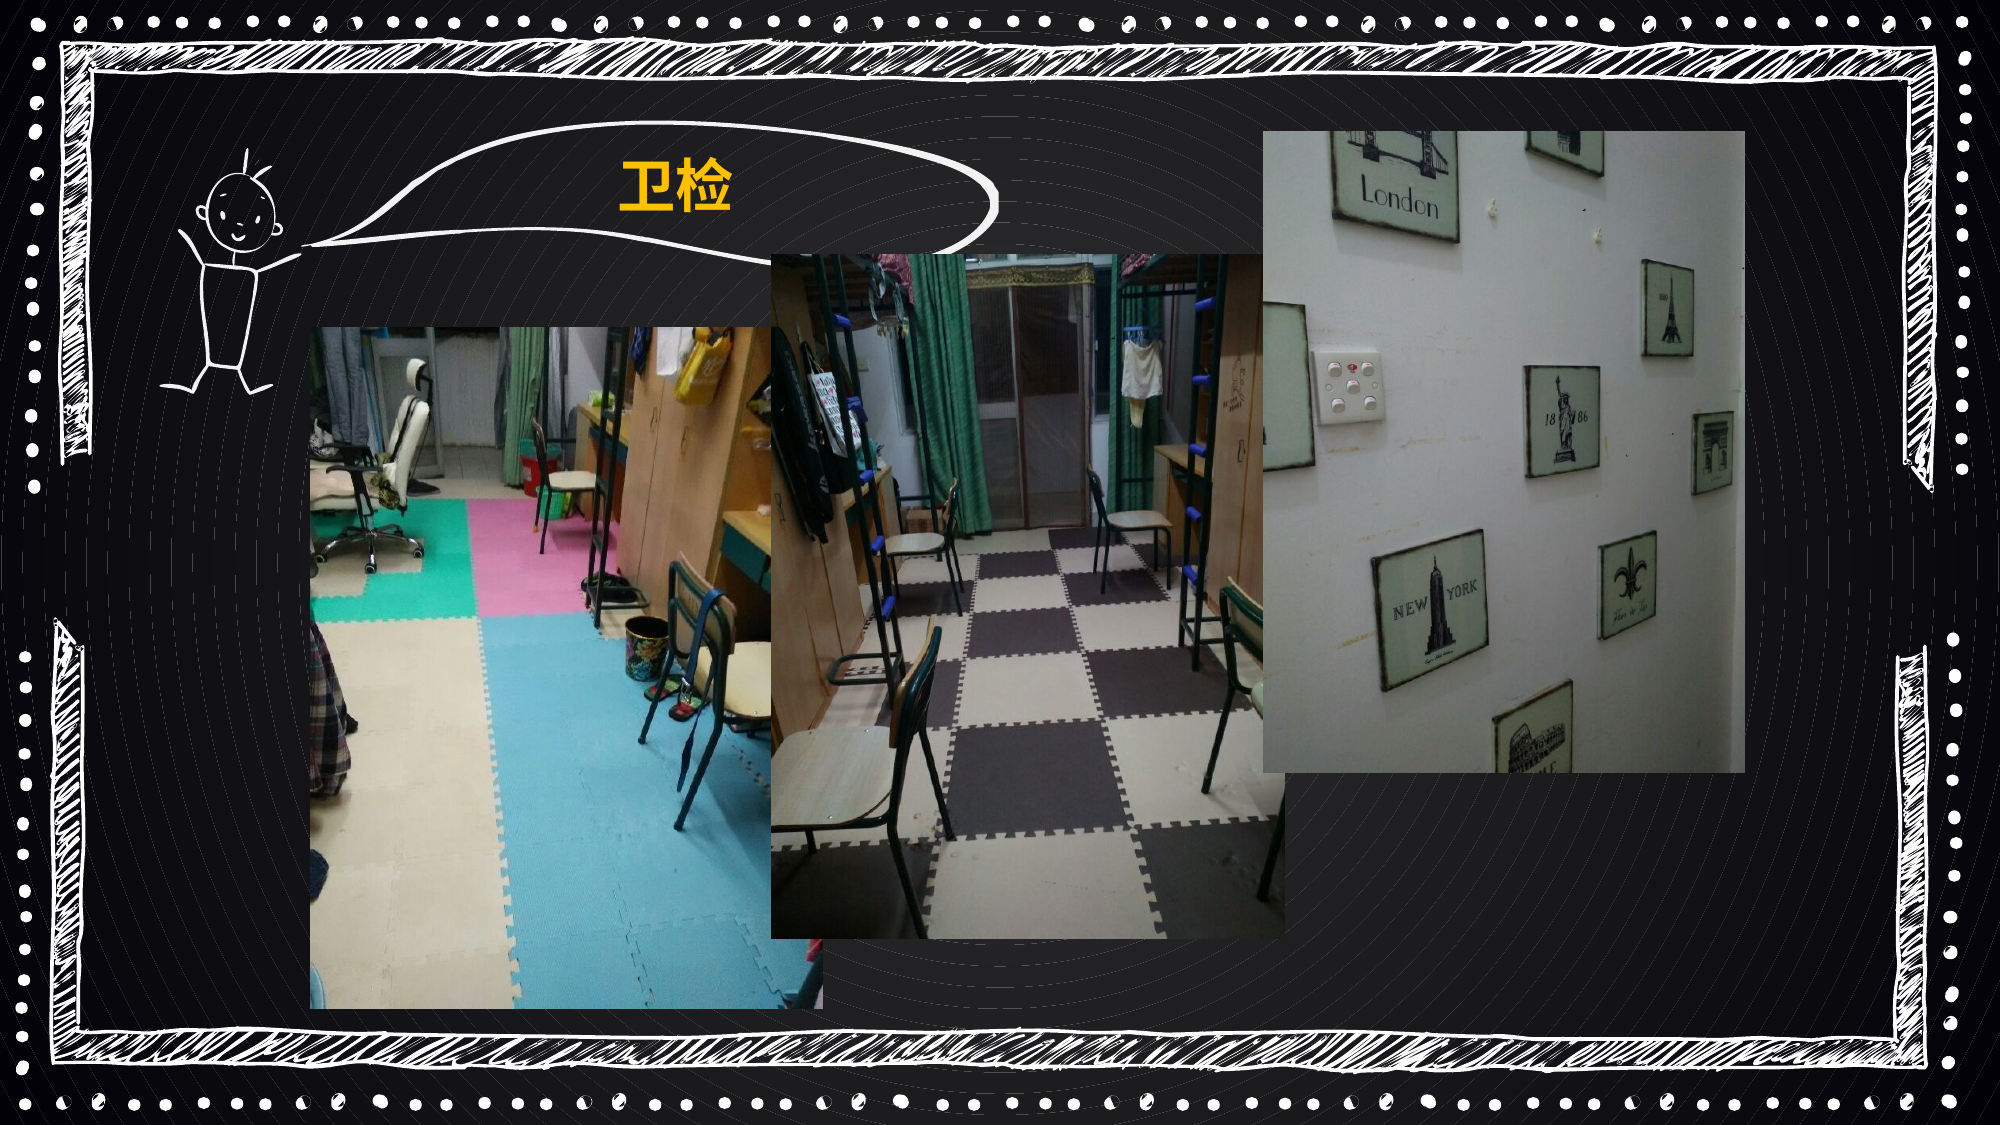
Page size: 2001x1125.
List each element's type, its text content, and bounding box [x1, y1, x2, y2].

list 卫检 [602, 149, 777, 229]
picture [310, 131, 1745, 1010]
